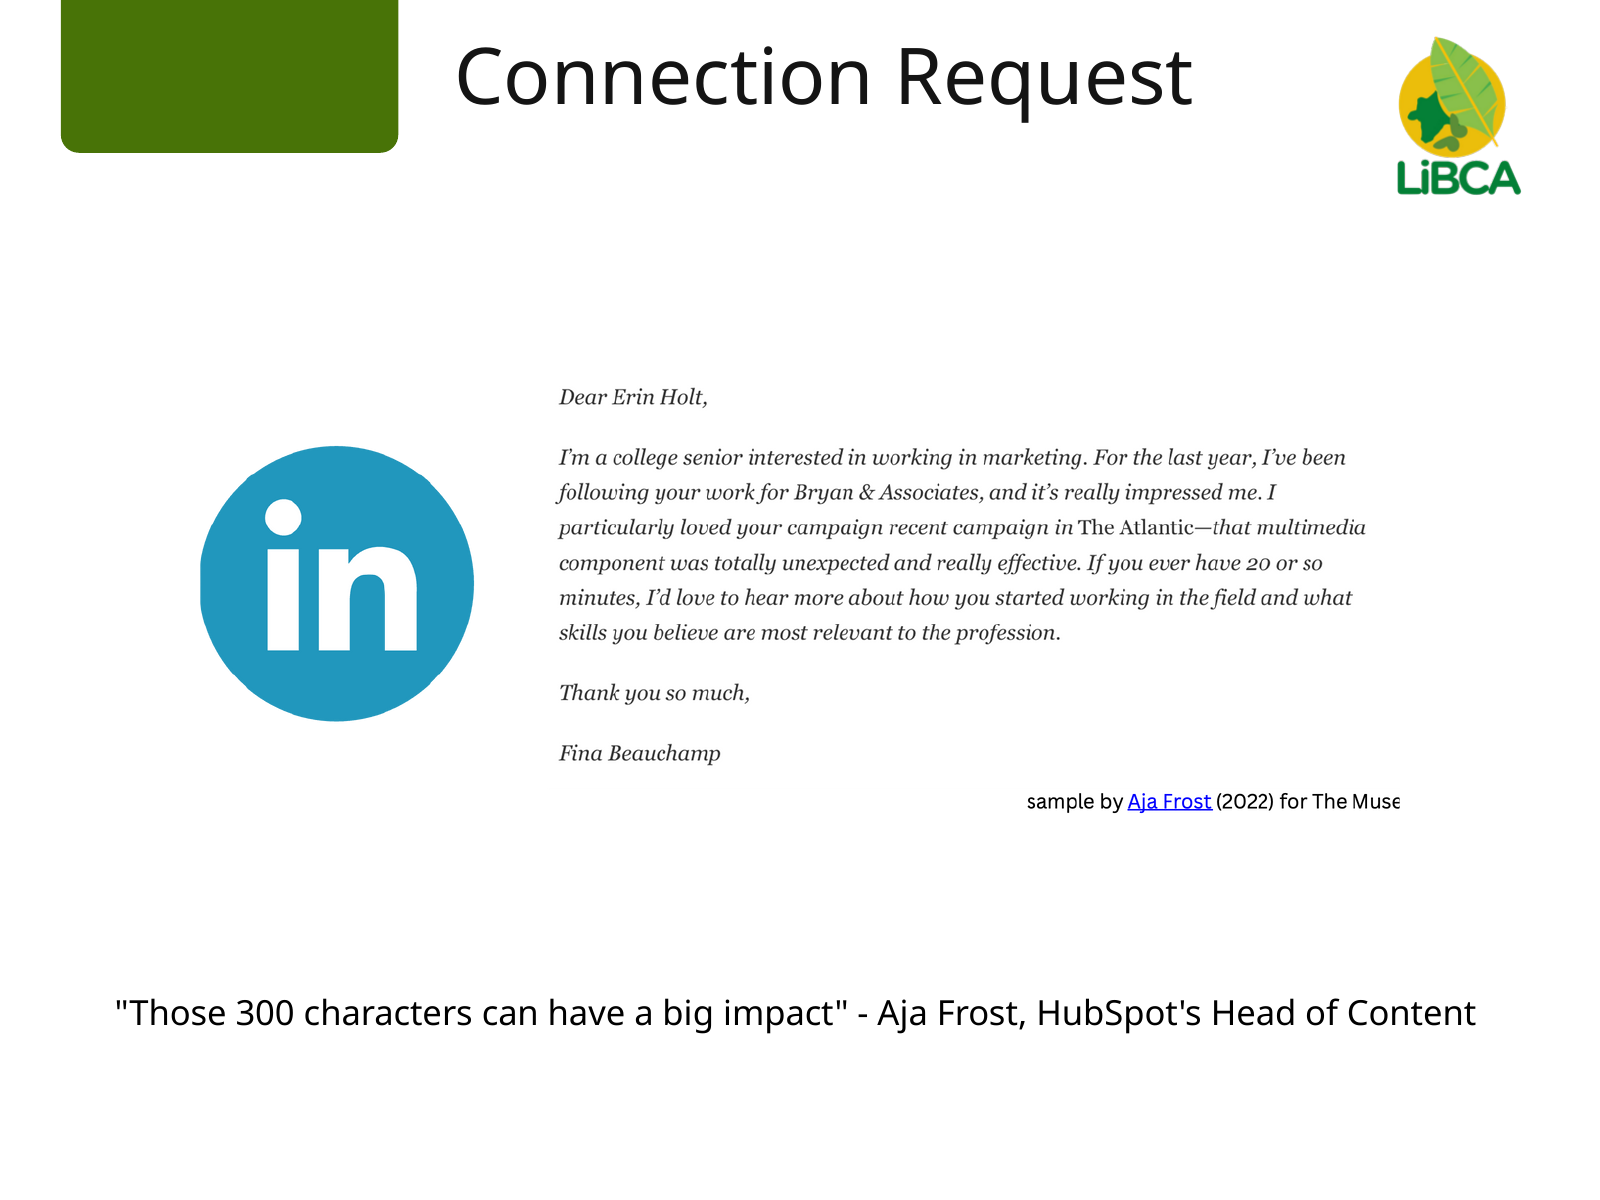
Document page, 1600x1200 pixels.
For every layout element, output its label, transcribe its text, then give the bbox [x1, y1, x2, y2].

text_box "Those 300 characters can have a big impact" - Aja Frost, HubSpot's Head of Content [85, 983, 1515, 1032]
text_box Connection Request [454, 46, 1387, 121]
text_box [60, 0, 399, 153]
text_box [1387, 28, 1529, 219]
text_box [200, 375, 1400, 825]
